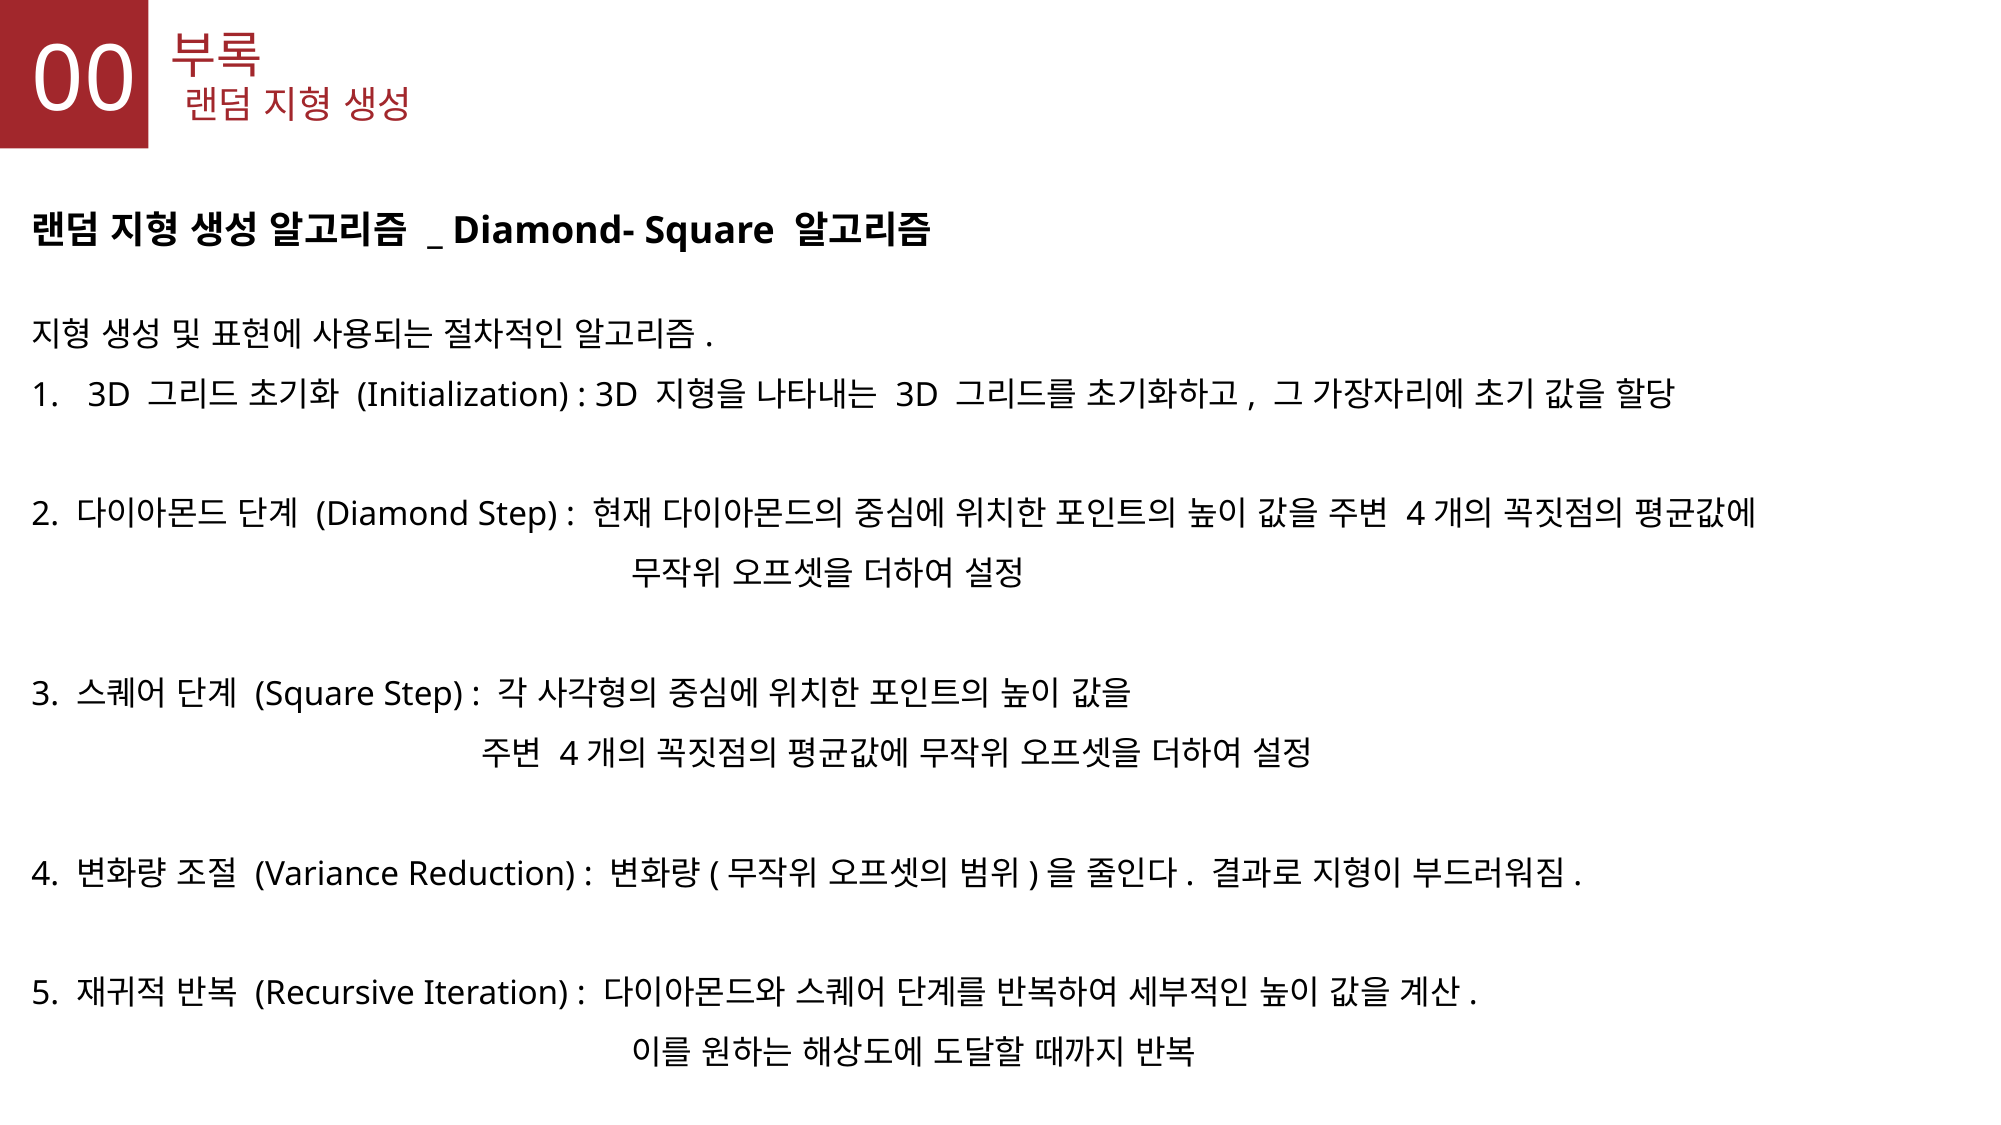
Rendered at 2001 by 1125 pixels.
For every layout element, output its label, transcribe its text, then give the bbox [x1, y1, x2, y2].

text_box 부록 [155, 15, 278, 91]
text_box 랜덤 지형 생성 [169, 74, 428, 134]
text_box 지형 생성 및 표현에 사용되는 절차적인 알고리즘. 3D 그리드 초기화 (Initialization) : 3D 지형을 나타내는 3D 그리드를 초기화하고, 그 가장자리에 초기 값을 할당 2. 다이아몬드 단계 (Diamond Step) : 현재 다이아몬드의 중심에 위치한 포인트의 높이 값을 주변 4개의 꼭짓점의 평균값에 무작위 오프셋을 더하여 설정 3. 스퀘어 단계 (Square Step) : 각 사각형의 중심에 위치한 포인트의 높이 값을 주변 4개의 꼭짓점의 평균값에 무작위 오프셋을 더하여 설정 4. 변화량 조절 (Variance Reduction) : 변화량(무작위 오프셋의 범위)을 줄인다. 결과로 지형이 부드러워짐. 5. 재귀적 반복 (Recursive Iteration) : 다이아몬드와 스퀘어 단계를 반복하여 세부적인 높이 값을 계산. 이를 원하는 해상도에 도달할 때까지 반복 [16, 285, 1937, 1079]
text_box 00 [17, 11, 152, 136]
text_box [0, 0, 149, 149]
text_box 랜덤 지형 생성 알고리즘 _ Diamond- Square 알고리즘 [16, 198, 1169, 259]
